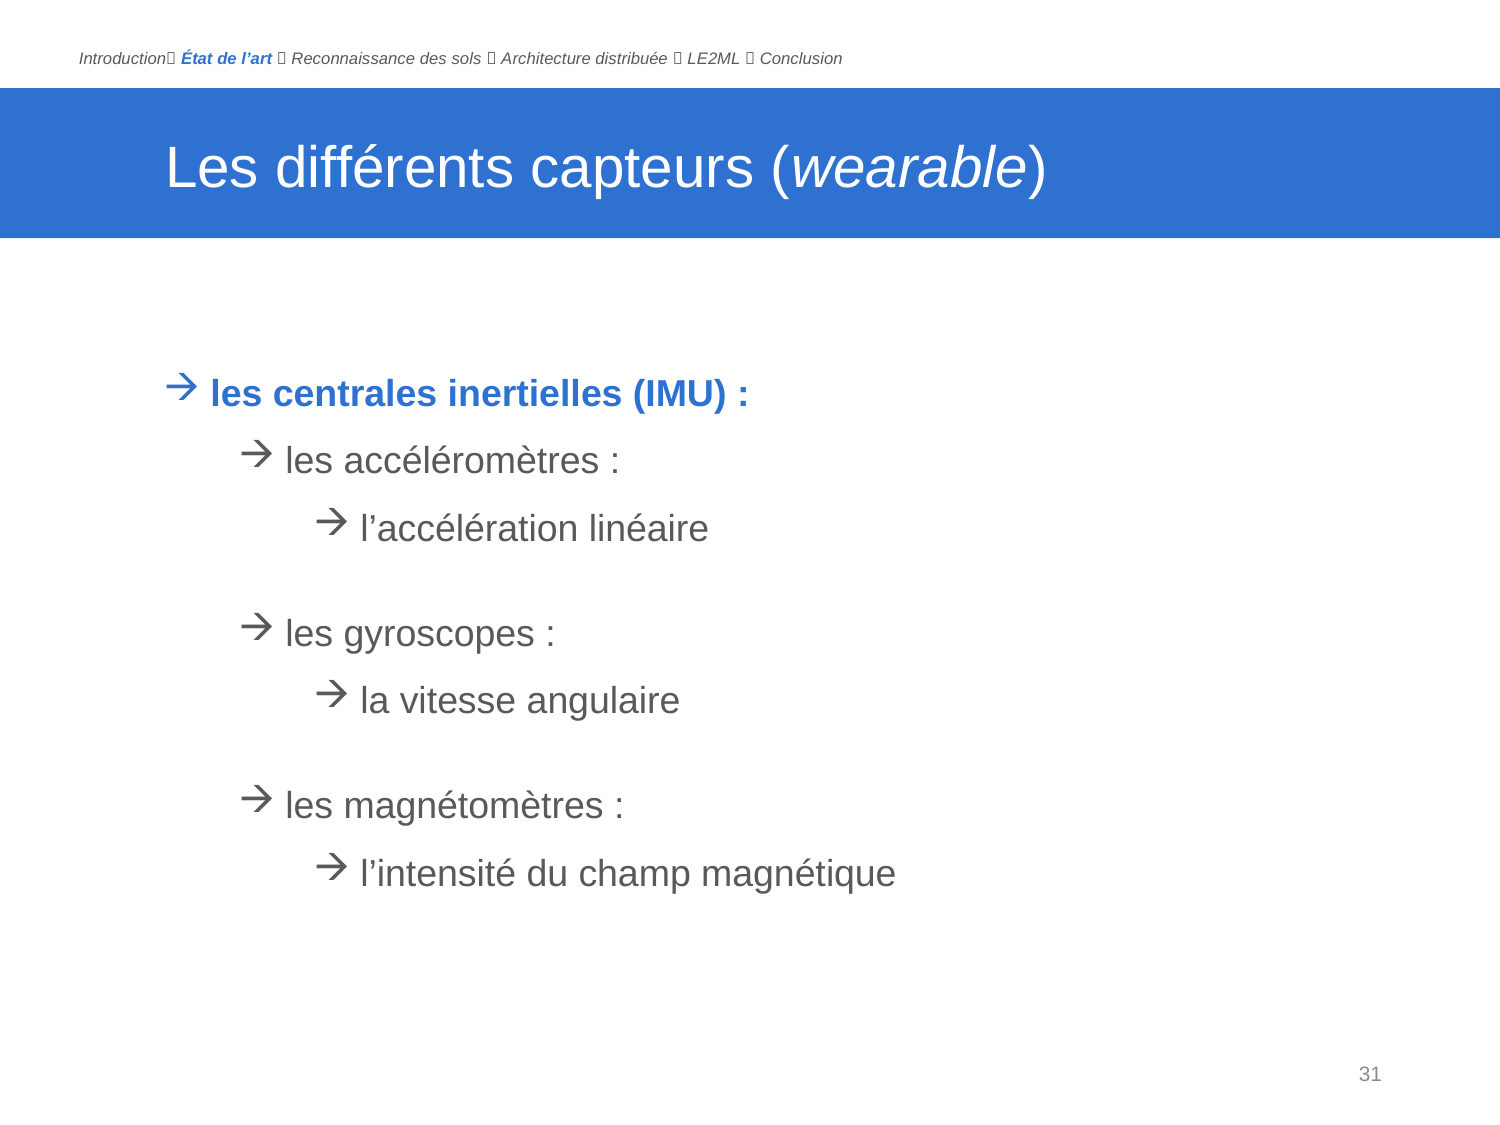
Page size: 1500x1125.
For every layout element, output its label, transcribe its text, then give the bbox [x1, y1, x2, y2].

slide_number 31 [1059, 1042, 1397, 1103]
text_box les centrales inertielles (IMU) : les accéléromètres : l’accélération linéaire les gyroscopes : la vitesse angulaire les magnétomètres : l’intensité du champ magnétique [148, 339, 1352, 902]
text_box Introduction État de l’art  Reconnaissance des sols  Architecture distribuée  LE2ML  Conclusion [64, 40, 1426, 75]
title Les différents capteurs (wearable) [0, 88, 1500, 239]
